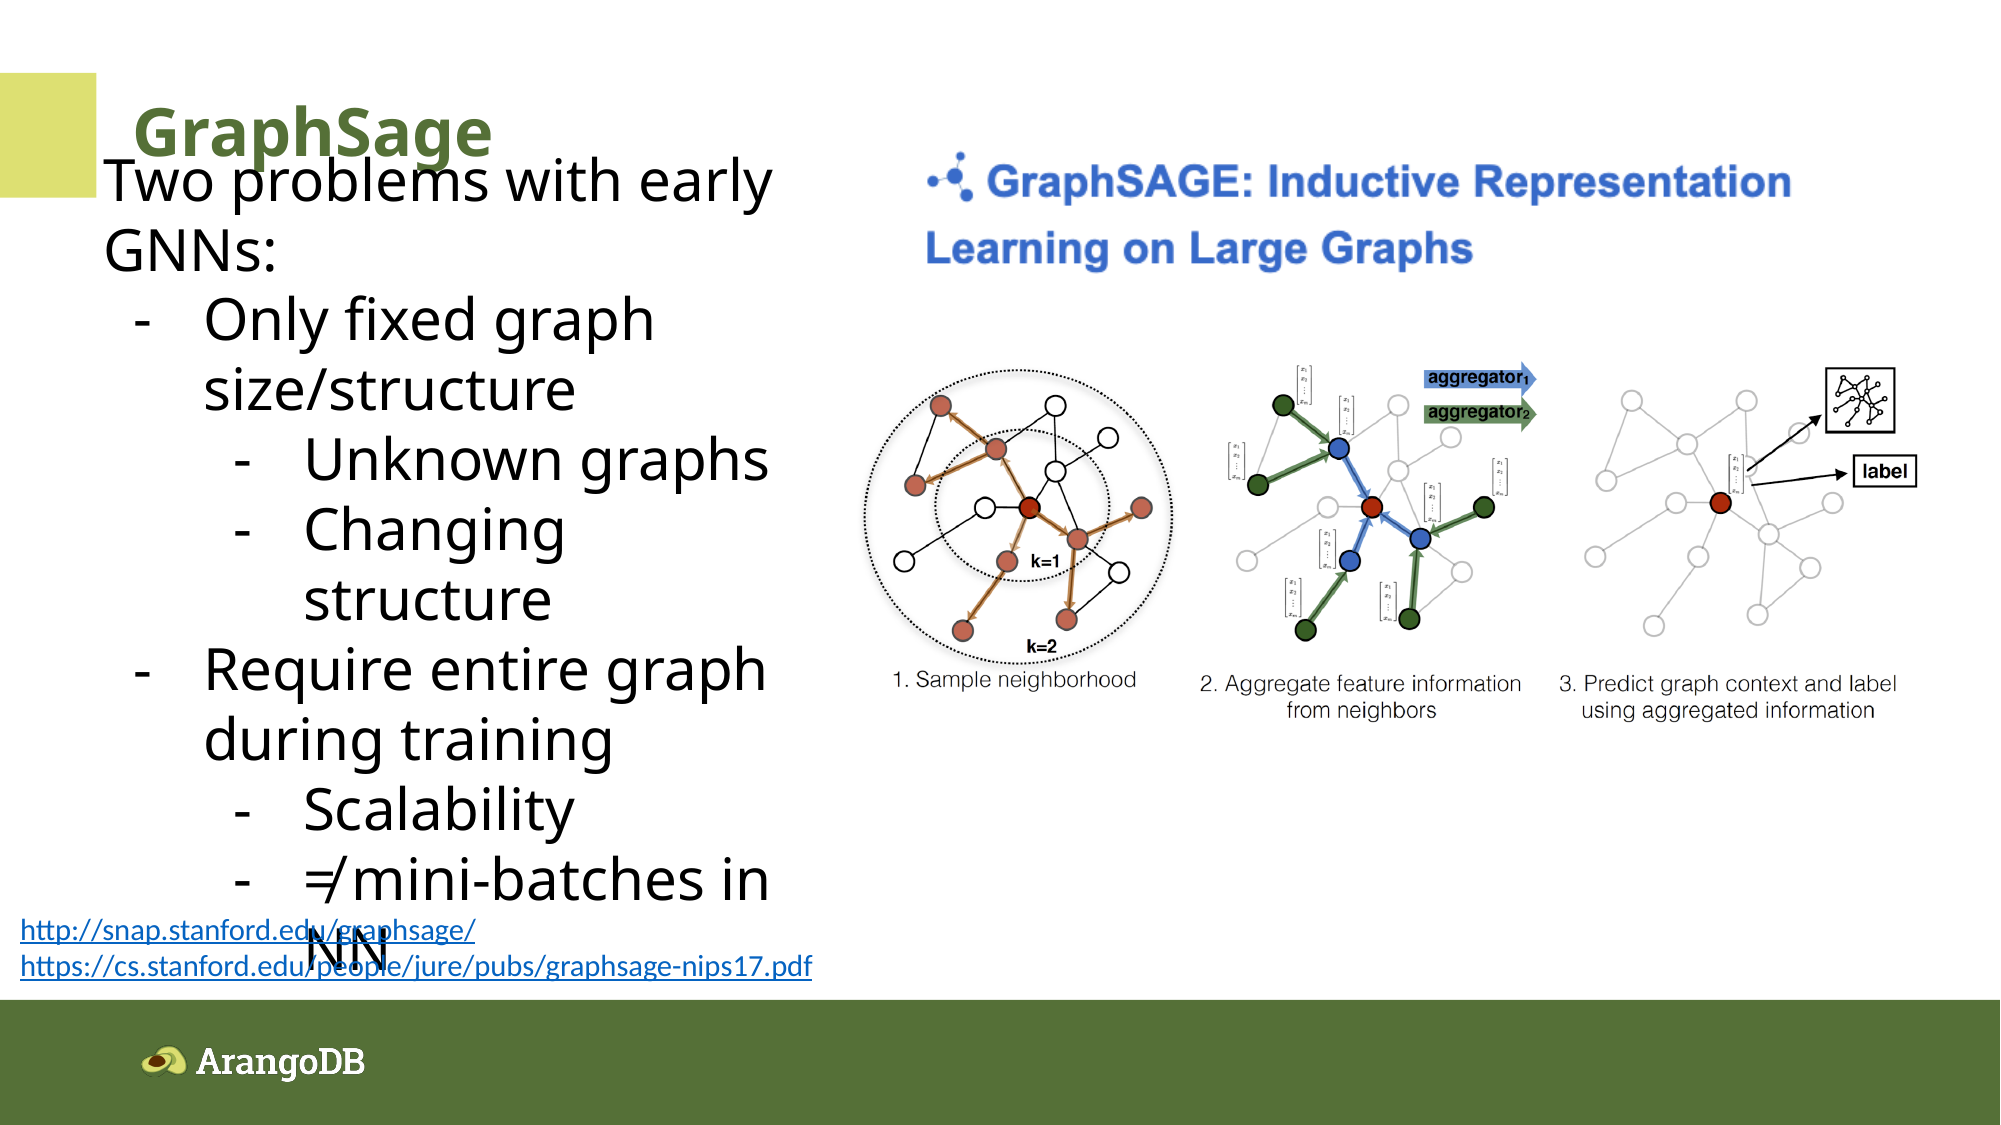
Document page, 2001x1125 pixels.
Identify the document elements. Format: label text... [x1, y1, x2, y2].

list http://snap.stanford.edu/graphsage/ https://cs.stanford.edu/people/jure/pubs/graphsage-nips17.pdf [0, 909, 1018, 984]
picture [114, 1030, 396, 1099]
text_box GraphSage [112, 79, 1669, 180]
list Two problems with early GNNs: Only fixed graph size/structure Unknown graphs Changing structure Require entire graph during training Scalability ≠ mini-batches in NN [83, 258, 798, 867]
picture [890, 135, 1878, 299]
picture [846, 355, 1923, 735]
